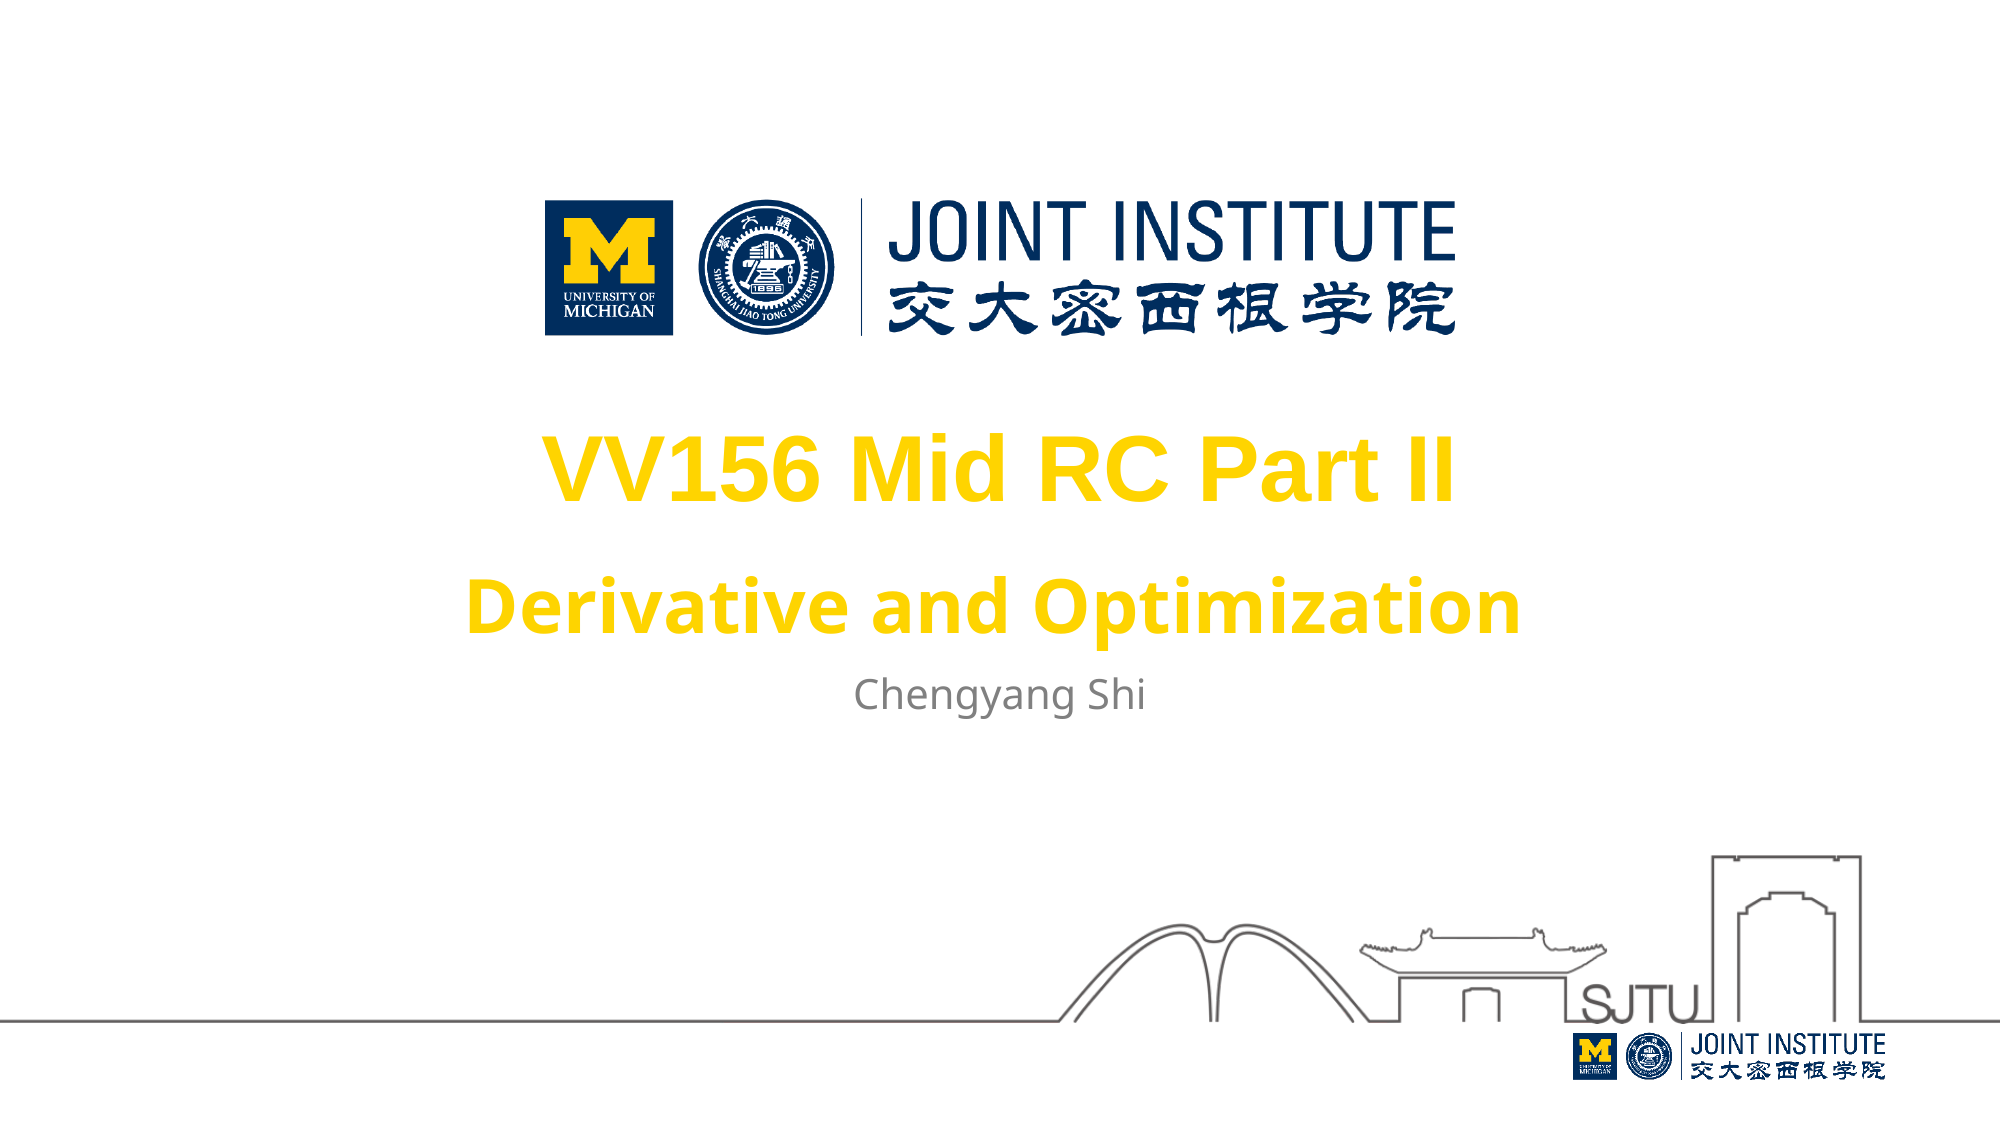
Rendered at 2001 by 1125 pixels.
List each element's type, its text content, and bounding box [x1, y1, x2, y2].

picture [0, 854, 2000, 1024]
text_box Derivative and Optimization [0, 524, 1994, 657]
picture [1573, 1032, 1885, 1080]
text_box Chengyang Shi [586, 660, 1414, 726]
picture [544, 198, 1456, 336]
text_box VV156 Mid RC Part II [0, 399, 2000, 528]
